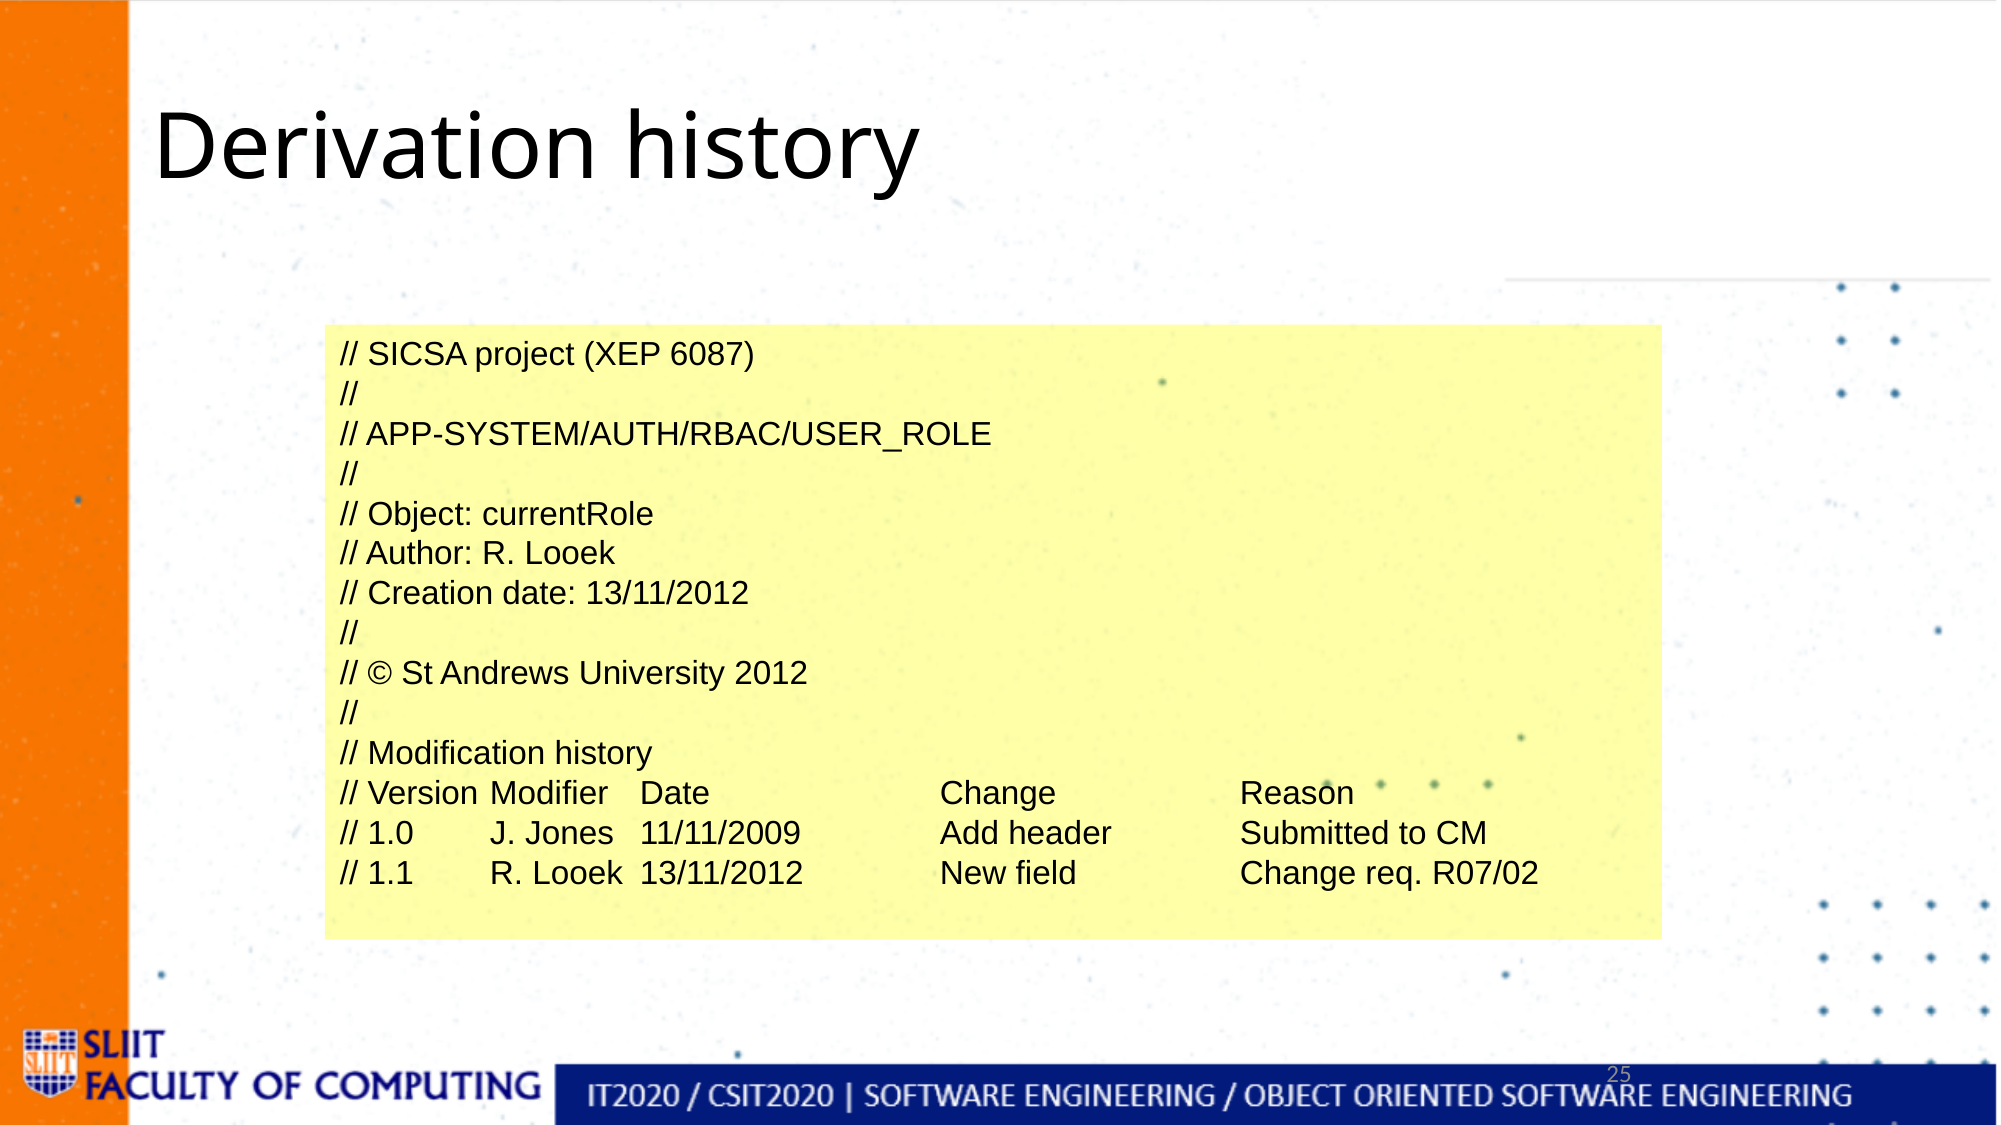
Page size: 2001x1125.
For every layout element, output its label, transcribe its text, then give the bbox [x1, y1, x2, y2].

picture [0, 0, 2001, 1125]
slide_number 25 [1309, 1042, 1647, 1103]
title Derivation history [137, 59, 1863, 238]
text_box // SICSA project (XEP 6087) // // APP-SYSTEM/AUTH/RBAC/USER_ROLE // // Object: currentRole // Author: R. Looek // Creation date: 13/11/2012 // // © St Andrews University 2012 // // Modification history // Version Modifier Date Change Reason // 1.0 J. Jones 11/11/2009 Add header Submitted to CM // 1.1 R. Looek 13/11/2012 New field Change req. R07/02 [324, 324, 1662, 940]
